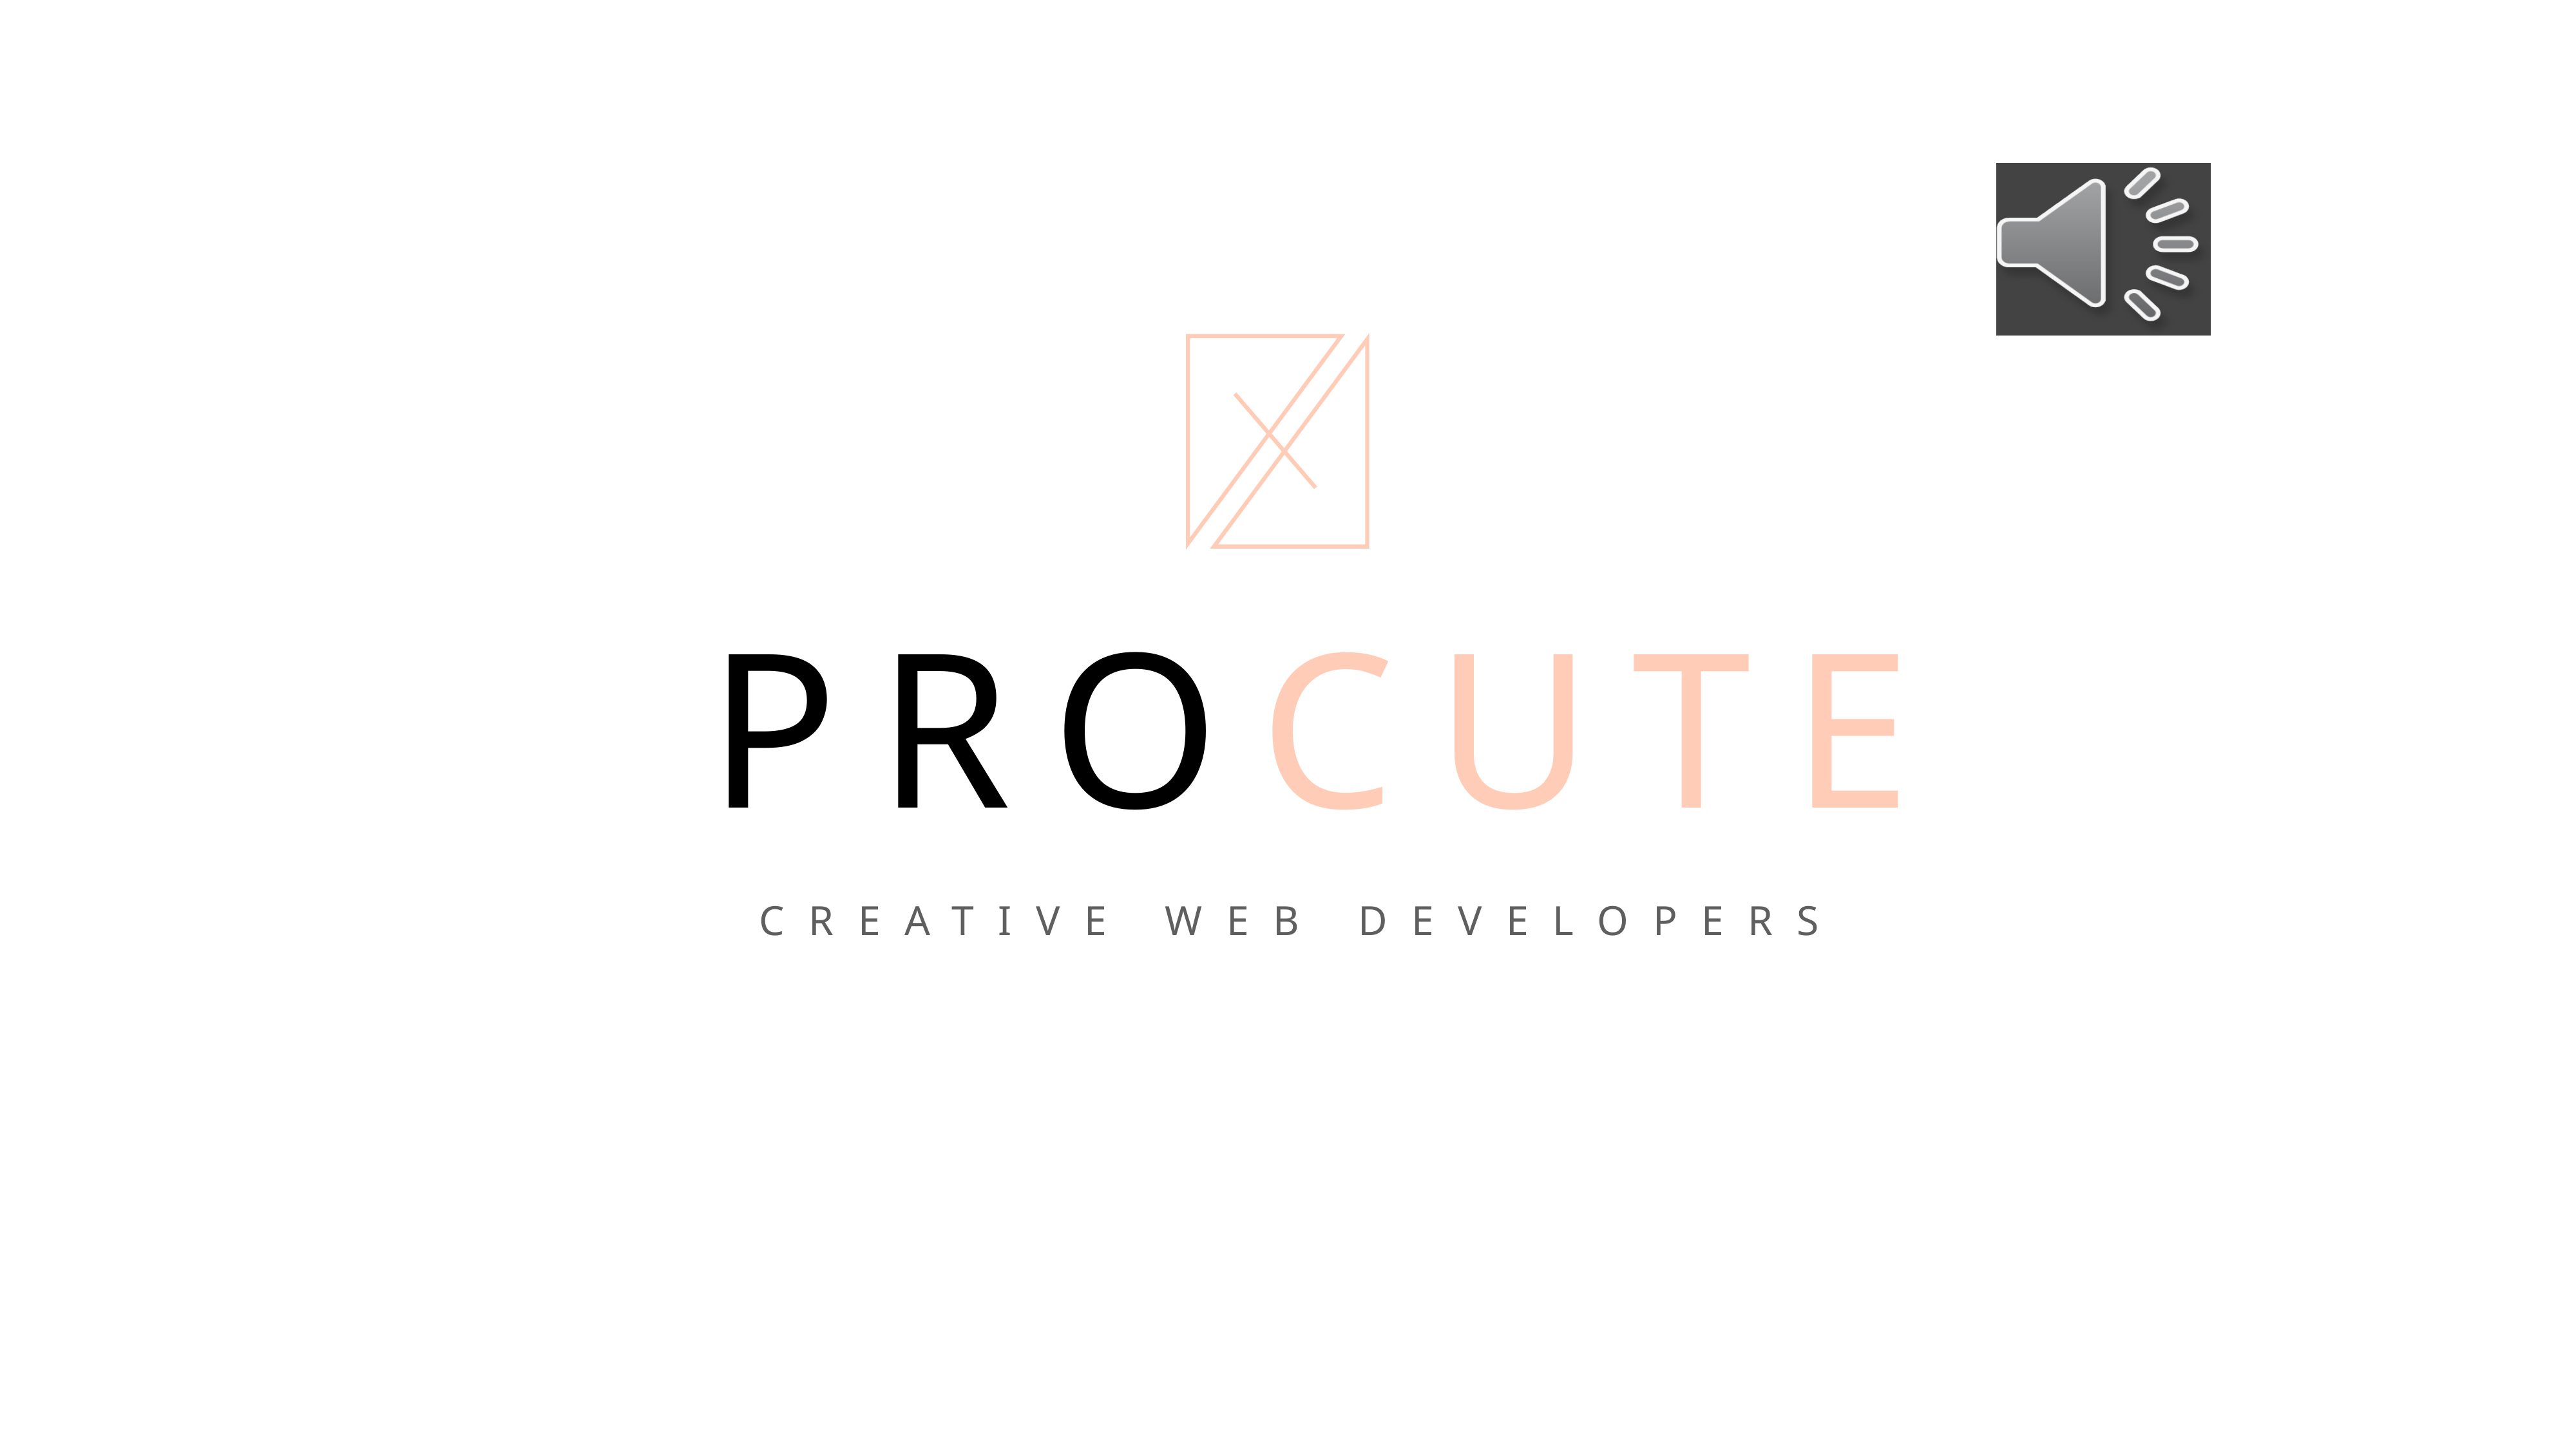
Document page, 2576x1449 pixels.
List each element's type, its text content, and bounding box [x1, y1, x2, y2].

picture [1996, 162, 2211, 336]
text_box [1187, 335, 1343, 545]
text_box [1212, 337, 1368, 547]
text_box PROCUTE [669, 627, 1912, 851]
text_box CREATIVE WEB DEVELOPERS [759, 844, 1820, 943]
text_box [1235, 393, 1316, 488]
